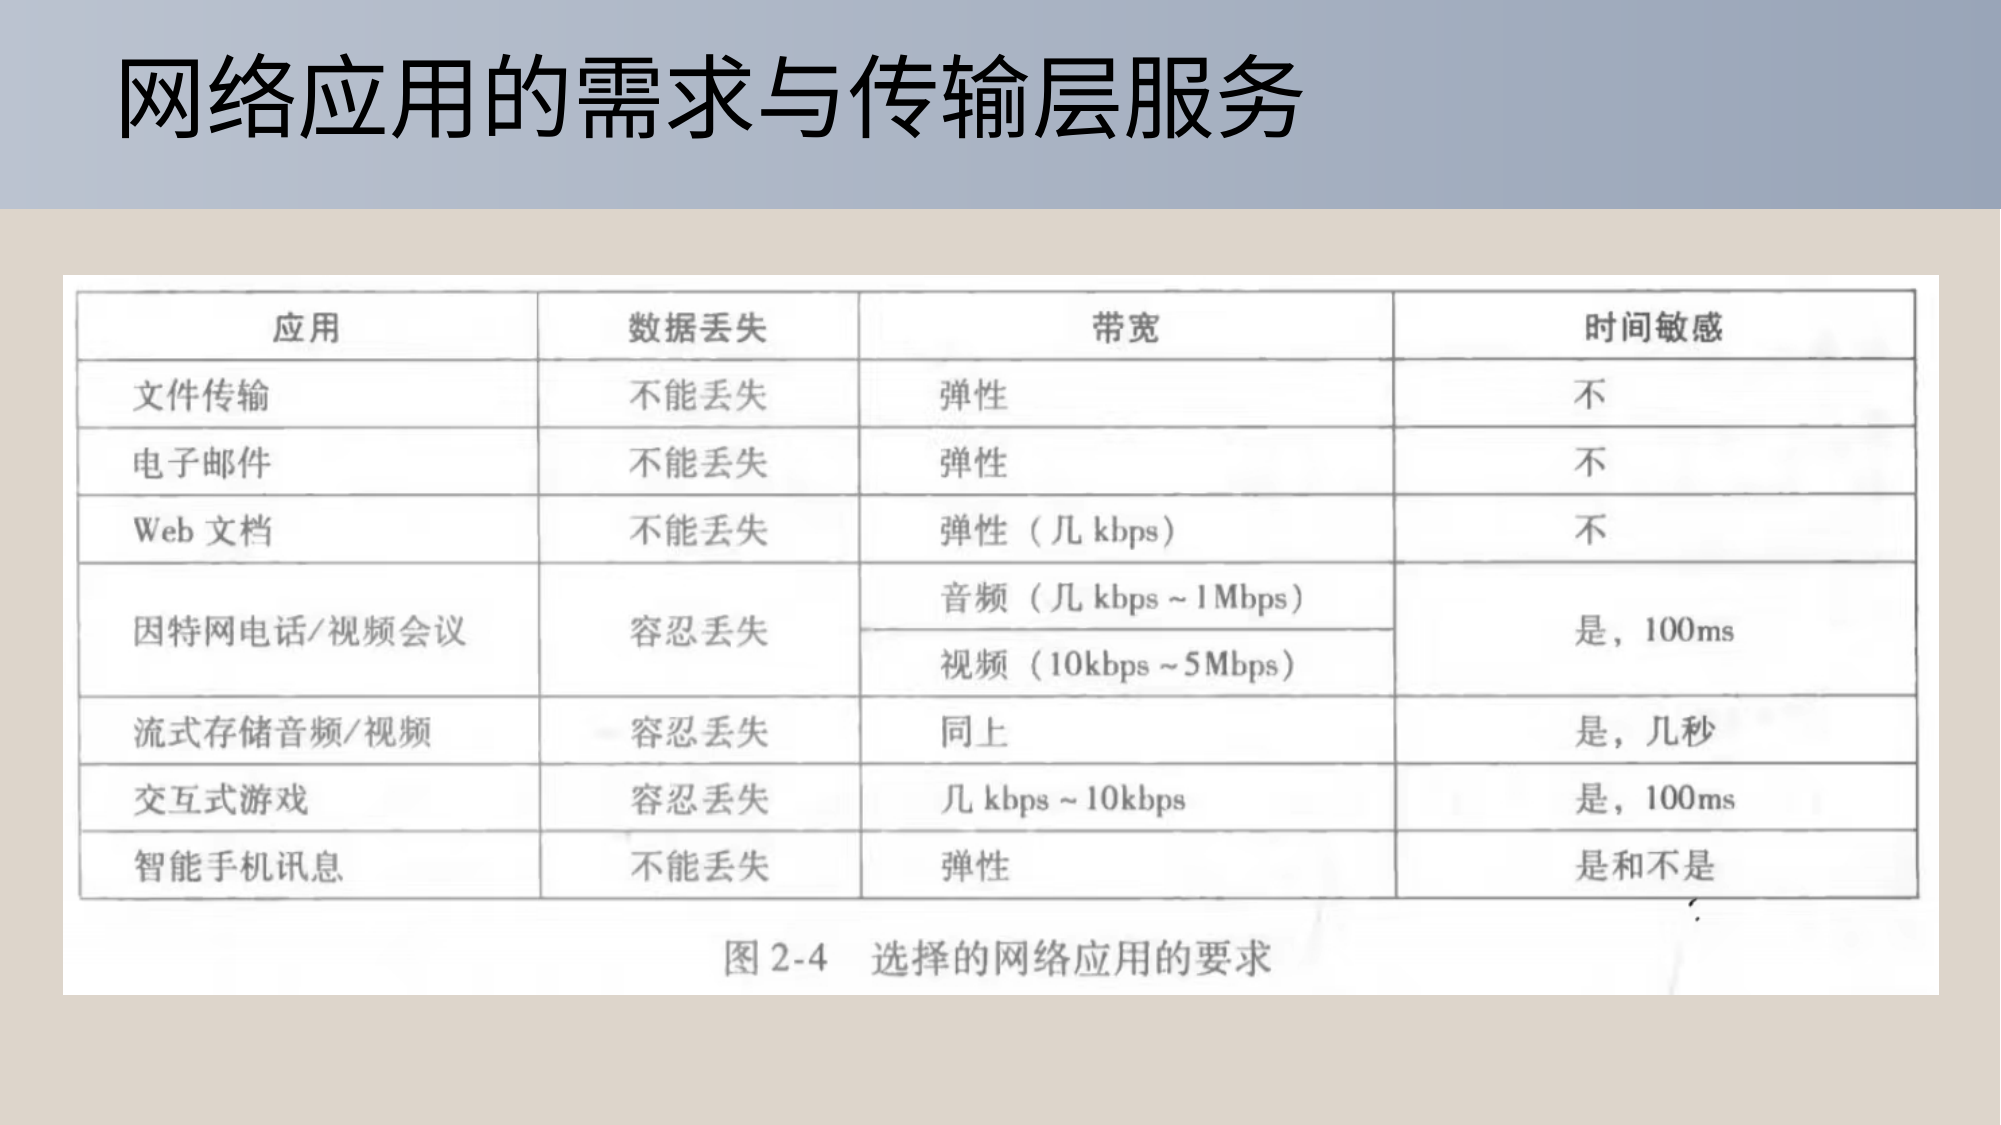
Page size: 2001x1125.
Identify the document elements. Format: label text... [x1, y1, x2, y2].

text_box [0, 0, 2000, 210]
title 网络应用的需求与传输层服务 [99, 45, 1900, 161]
picture [62, 275, 1939, 995]
